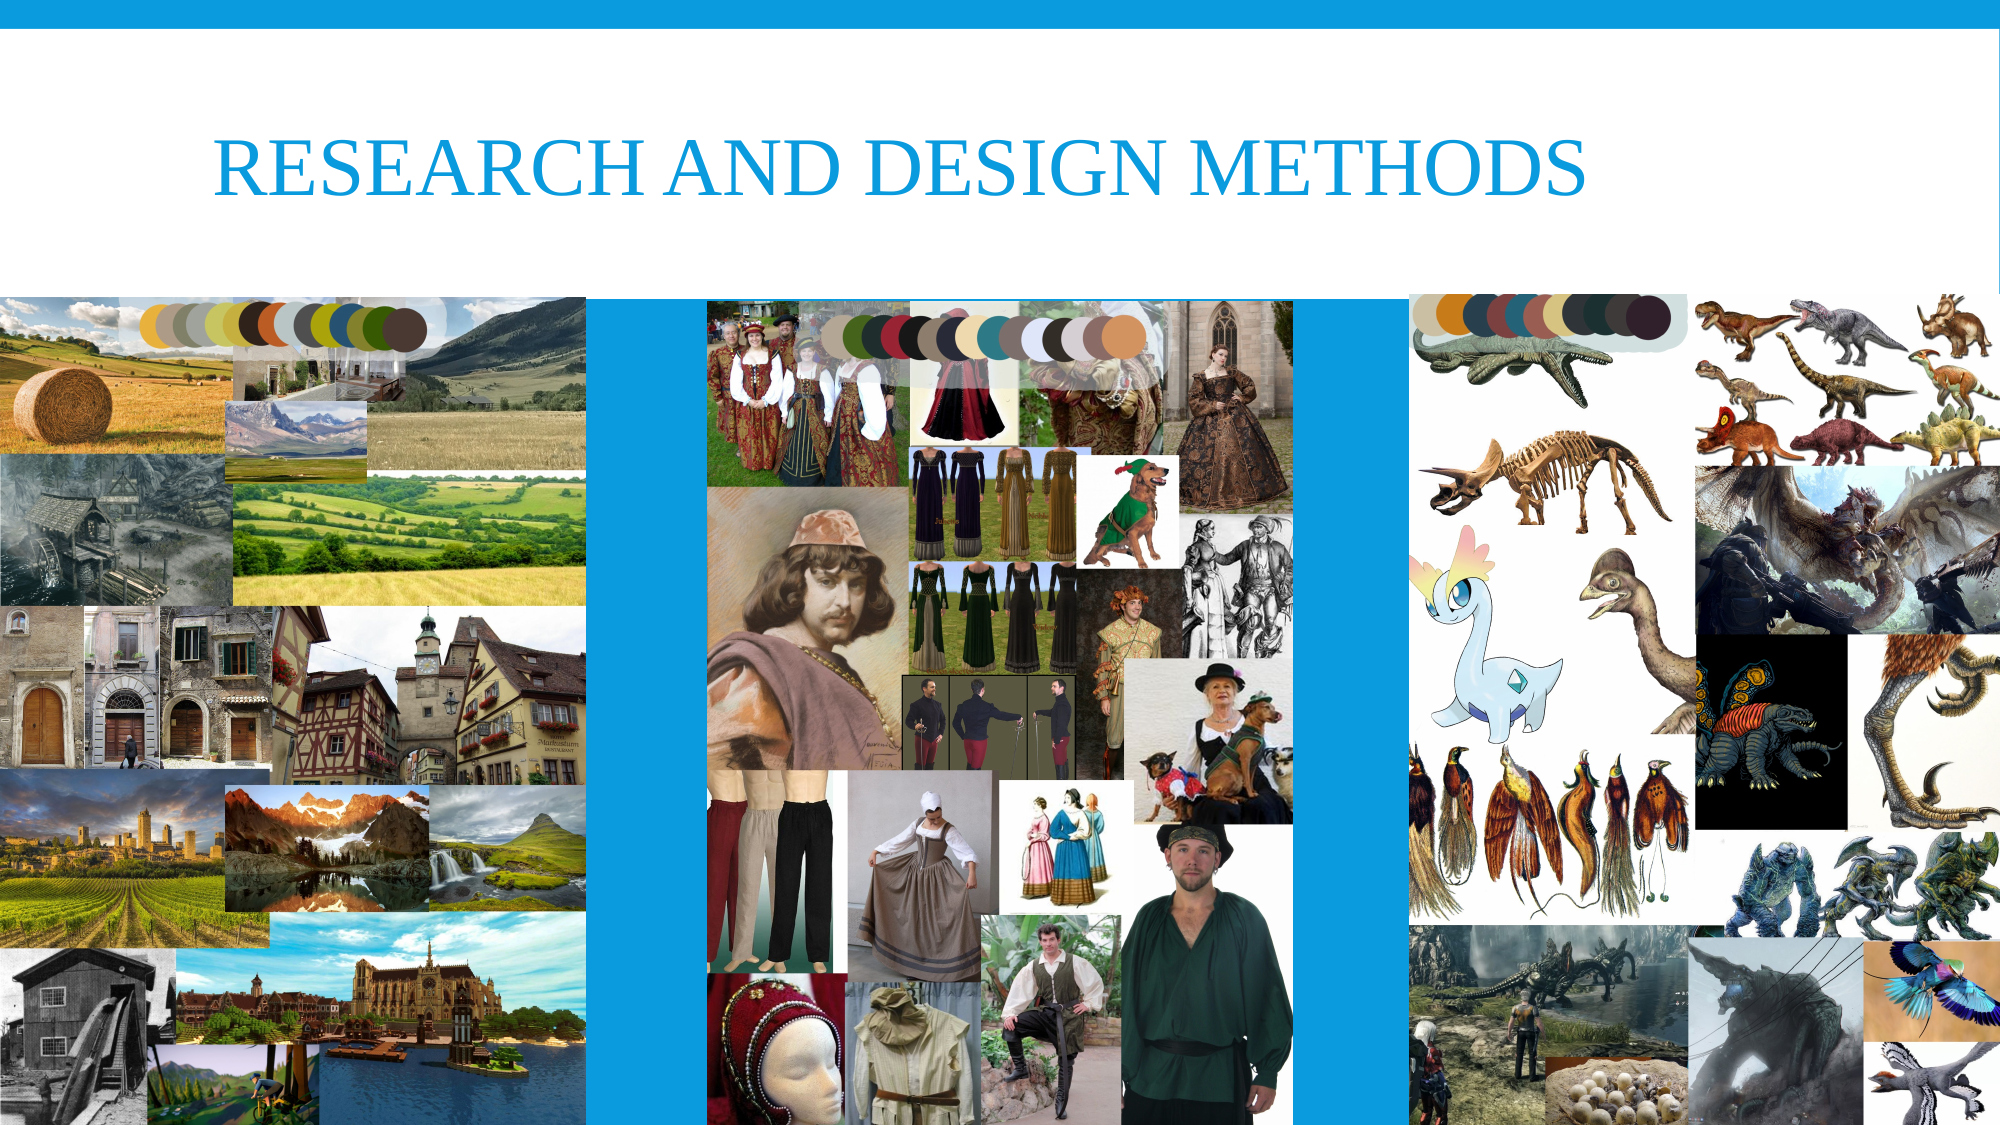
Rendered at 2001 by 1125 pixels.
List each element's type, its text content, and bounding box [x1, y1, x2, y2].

picture [708, 302, 1292, 1125]
picture [0, 296, 586, 1125]
picture [1409, 293, 2000, 1125]
title Research and design methods [197, 46, 1803, 295]
